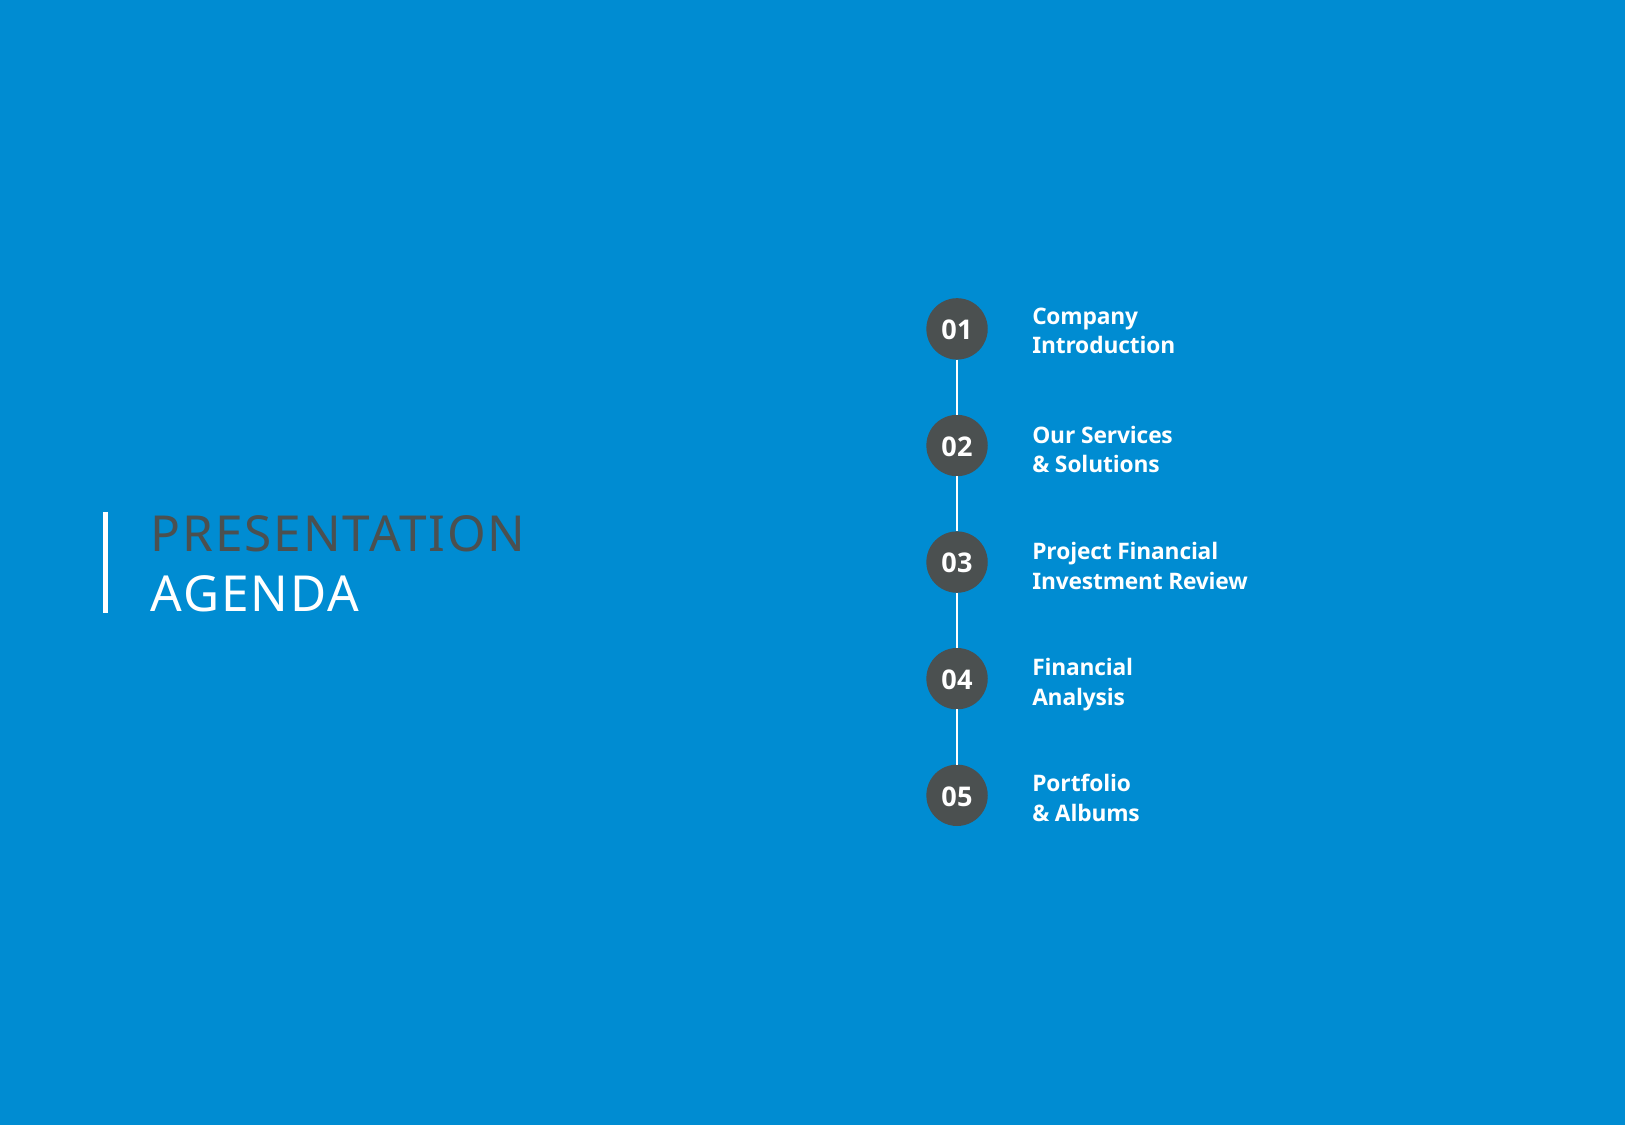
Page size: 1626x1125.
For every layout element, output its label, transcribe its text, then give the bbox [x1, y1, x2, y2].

text_box Presentation Agenda [150, 502, 794, 622]
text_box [926, 298, 1325, 827]
